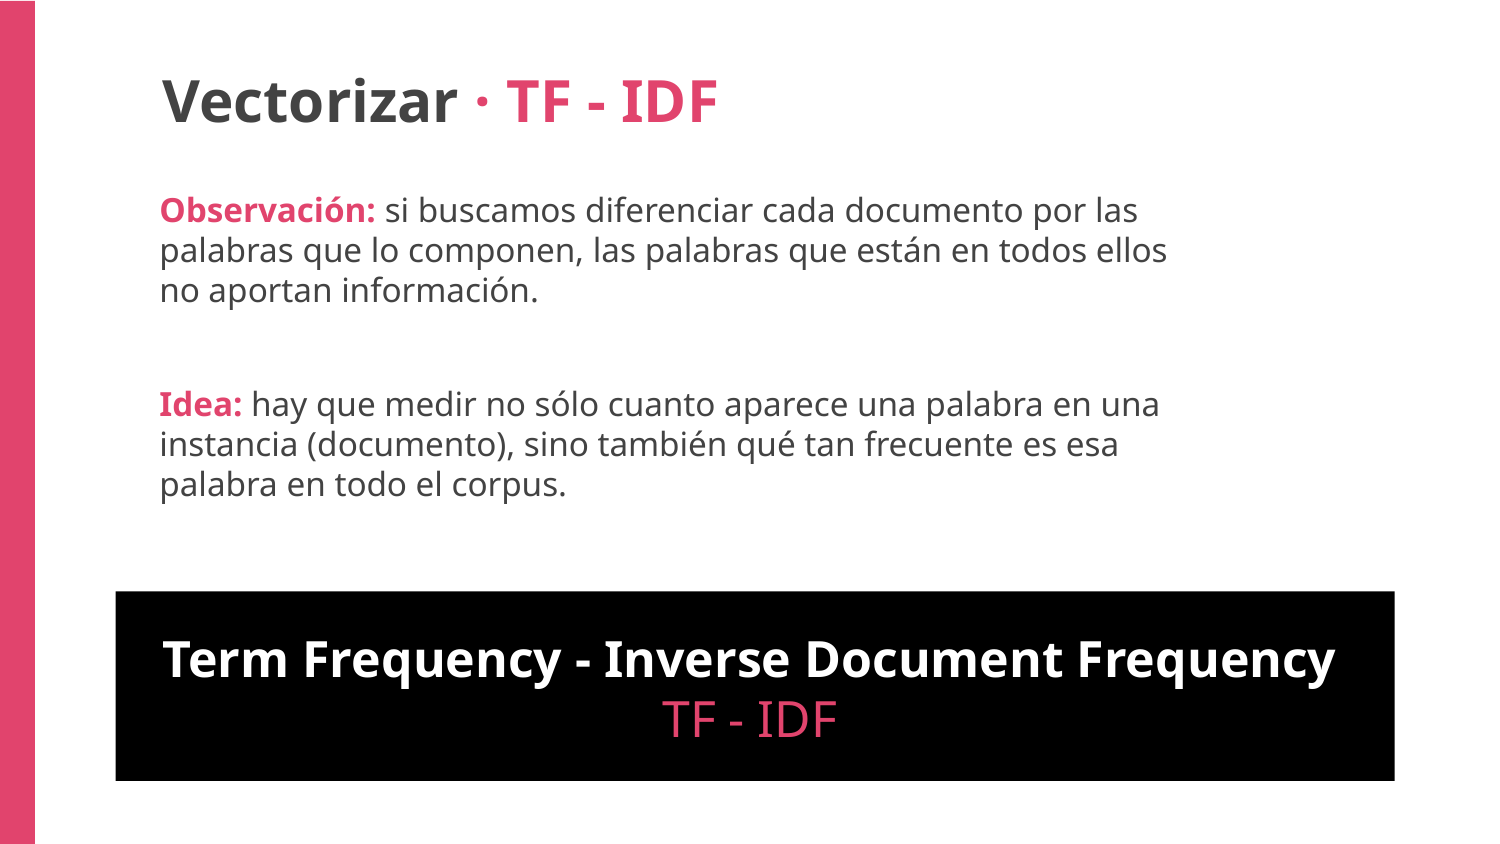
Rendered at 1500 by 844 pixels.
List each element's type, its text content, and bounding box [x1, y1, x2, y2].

text_box [115, 591, 1395, 781]
text_box Idea: hay que medir no sólo cuanto aparece una palabra en una instancia (documento), sino también qué tan frecuente es esa palabra en todo el corpus. [144, 367, 1204, 511]
text_box Vectorizar · TF - IDF [147, 49, 1350, 146]
text_box Observación: si buscamos diferenciar cada documento por las palabras que lo componen, las palabras que están en todos ellos no aportan información. [144, 174, 1204, 317]
text_box Term Frequency - Inverse Document Frequency TF - IDF [144, 612, 1356, 740]
